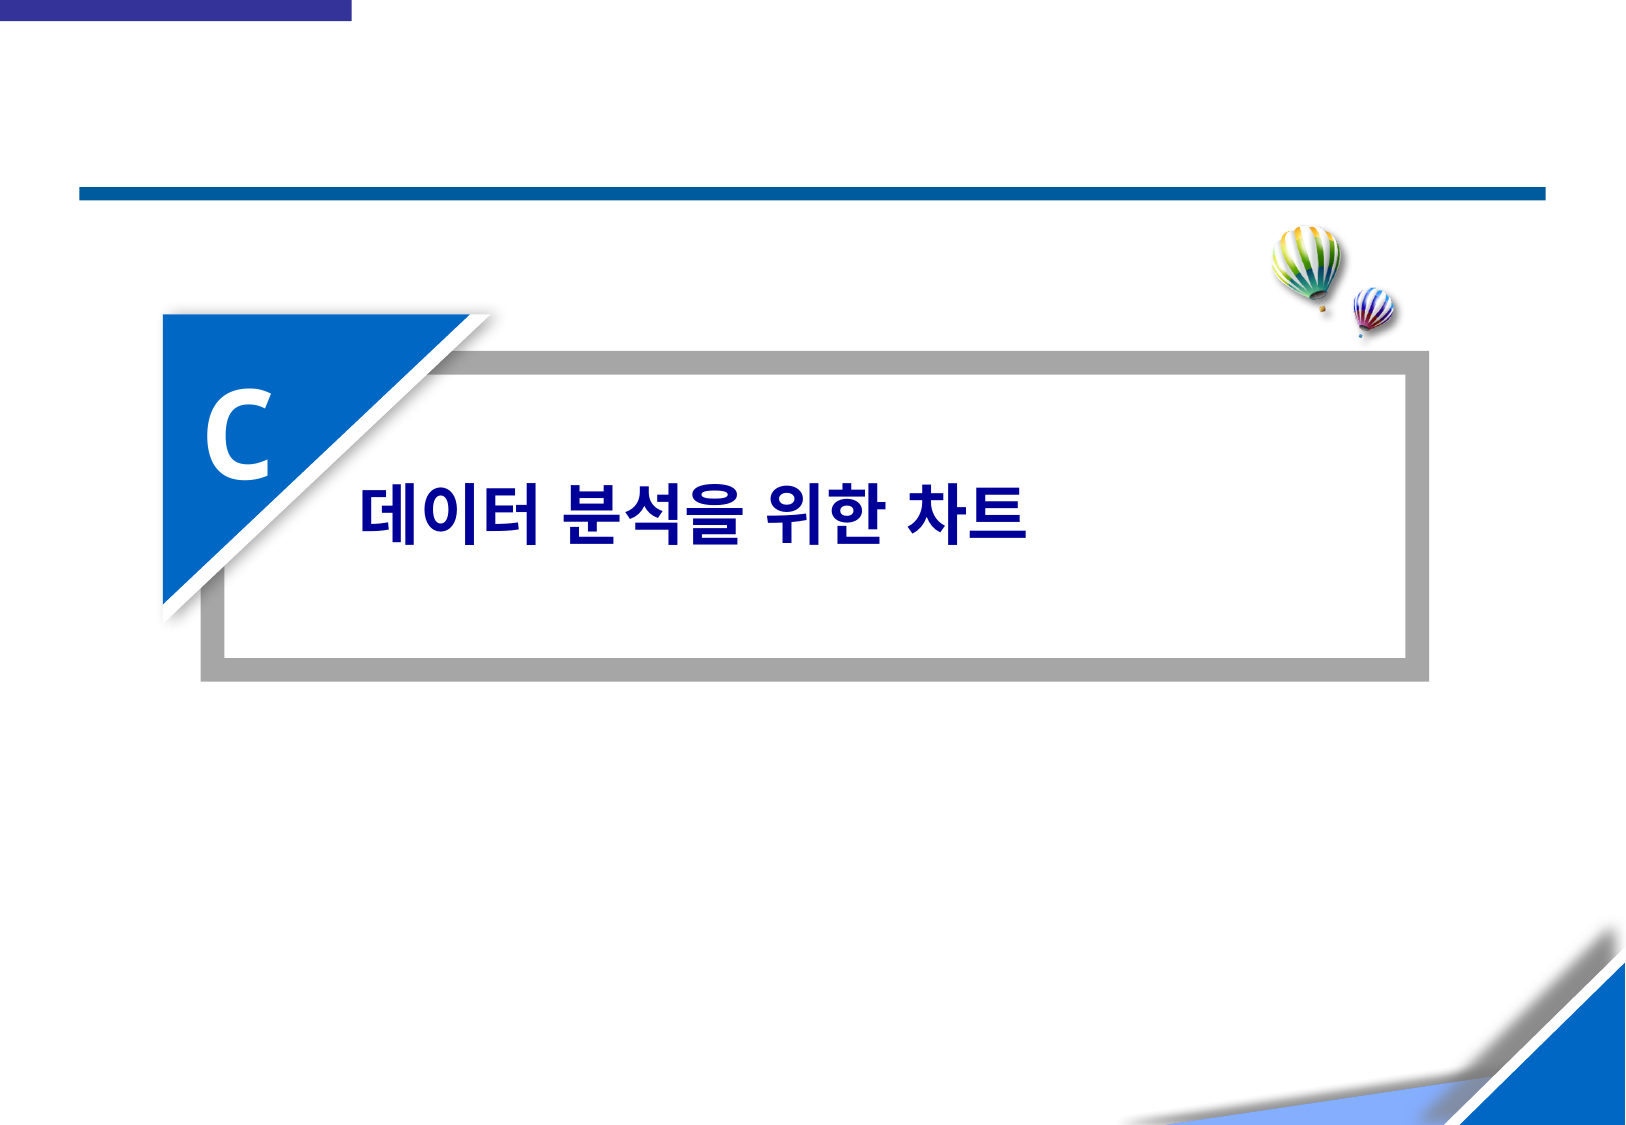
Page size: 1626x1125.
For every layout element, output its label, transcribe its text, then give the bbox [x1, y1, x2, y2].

picture [1214, 172, 1427, 364]
list C [186, 347, 290, 508]
title 데이터 분석을 위한 차트 [343, 451, 1380, 576]
